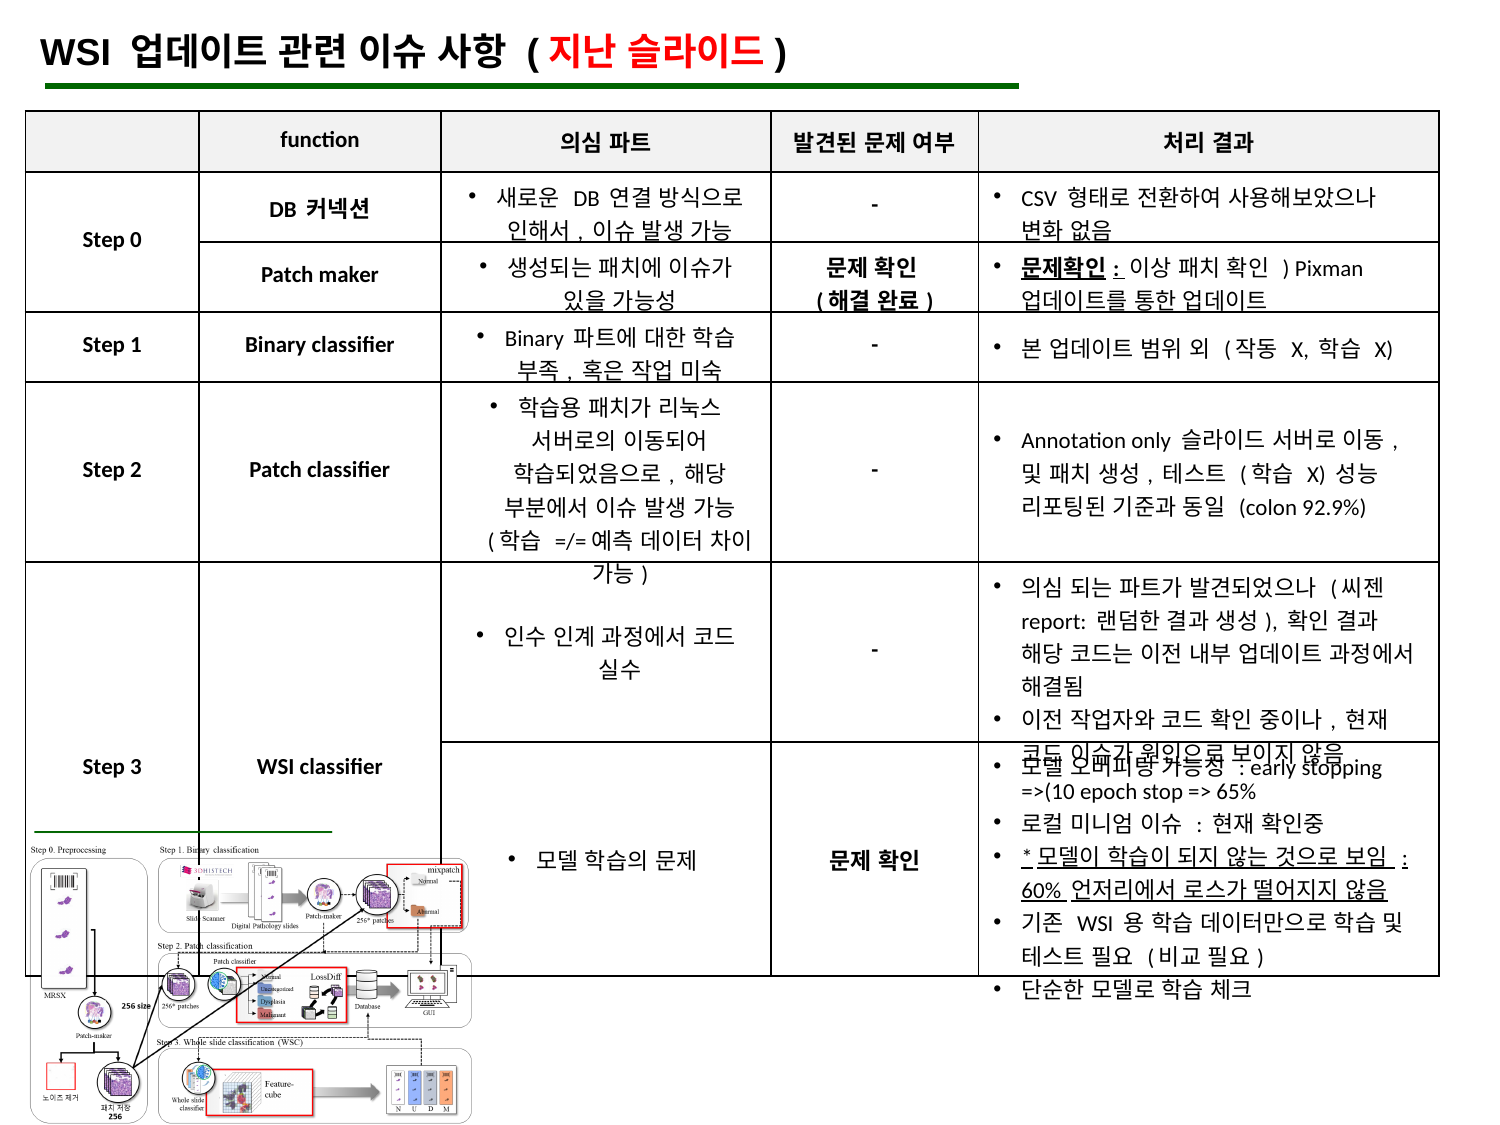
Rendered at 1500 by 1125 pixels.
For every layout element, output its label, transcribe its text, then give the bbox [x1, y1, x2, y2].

table_cell Annotation only 슬라이드 서버로 이동, 및 패치 생성, 테스트 (학습 X) 성능 리포팅된 기준과 동일 (colon 92.9%) [979, 383, 1438, 561]
table_cell Patch maker [200, 243, 440, 311]
table_cell Binary 파트에 대한 학습 부족, 혹은 작업 미숙 [442, 313, 770, 381]
picture [25, 831, 475, 1125]
table_header 의심 파트 [442, 112, 770, 171]
table_cell - [772, 383, 978, 561]
table_header 처리 결과 [979, 112, 1438, 171]
table_header [26, 112, 198, 171]
table_header function [200, 112, 440, 171]
table_cell 본 업데이트 범위 외 (작동 X, 학습 X) [979, 313, 1438, 381]
table_cell Binary classifier [200, 313, 440, 381]
table_cell WSI classifier [200, 563, 440, 831]
table_cell 문제 확인 [772, 743, 978, 975]
table_cell - [772, 563, 978, 741]
table_cell Step 3 [26, 563, 198, 831]
table_cell 모델 학습의 문제 [442, 743, 770, 975]
table_cell 문제확인: 이상 패치 확인 ) Pixman 업데이트를 통한 업데이트 [979, 243, 1438, 311]
table_cell CSV 형태로 전환하여 사용해보았으나 변화 없음 [979, 173, 1438, 241]
table_cell 인수 인계 과정에서 코드 실수 [442, 563, 770, 741]
table_header 발견된 문제 여부 [772, 112, 978, 171]
table_cell DB 커넥션 [200, 173, 440, 241]
table_cell 문제 확인 (해결 완료) [772, 243, 978, 311]
table_cell Step 2 [26, 383, 198, 561]
table_cell 학습용 패치가 리눅스 서버로의 이동되어 학습되었음으로, 해당 부분에서 이슈 발생 가능 (학습 =/=예측 데이터 차이 가능) [442, 383, 770, 561]
table_cell - [772, 173, 978, 241]
table_cell 의심 되는 파트가 발견되었으나 (씨젠 report: 랜덤한 결과 생성), 확인 결과 해당 코드는 이전 내부 업데이트 과정에서 해결됨 이전 작업자와 코드 확인 중이나, 현재 코드 이슈가 원인으로 보이지 않음 [979, 563, 1438, 741]
table_cell Step 0 [26, 173, 198, 311]
table_cell - [772, 313, 978, 381]
table_cell Step 1 [26, 313, 198, 381]
table_cell 생성되는 패치에 이슈가 있을 가능성 [442, 243, 770, 311]
table_cell 모델 오버피팅 가능성 : early stopping =>(10 epoch stop => 65% 로컬 미니엄 이슈 : 현재 확인중 *모델이 학습이 되지 않는 것으로 보임 : 60% 언저리에서 로스가 떨어지지 않음 기존 WSI 용 학습 데이터만으로 학습 및 테스트 필요 (비교 필요) 단순한 모델로 학습 체크 [979, 743, 1438, 975]
table_cell Patch classifier [200, 383, 440, 561]
text_box WSI 업데이트 관련 이슈 사항 (지난 슬라이드) [25, 20, 931, 81]
table_cell 새로운 DB 연결 방식으로 인해서, 이슈 발생 가능 [442, 173, 770, 241]
